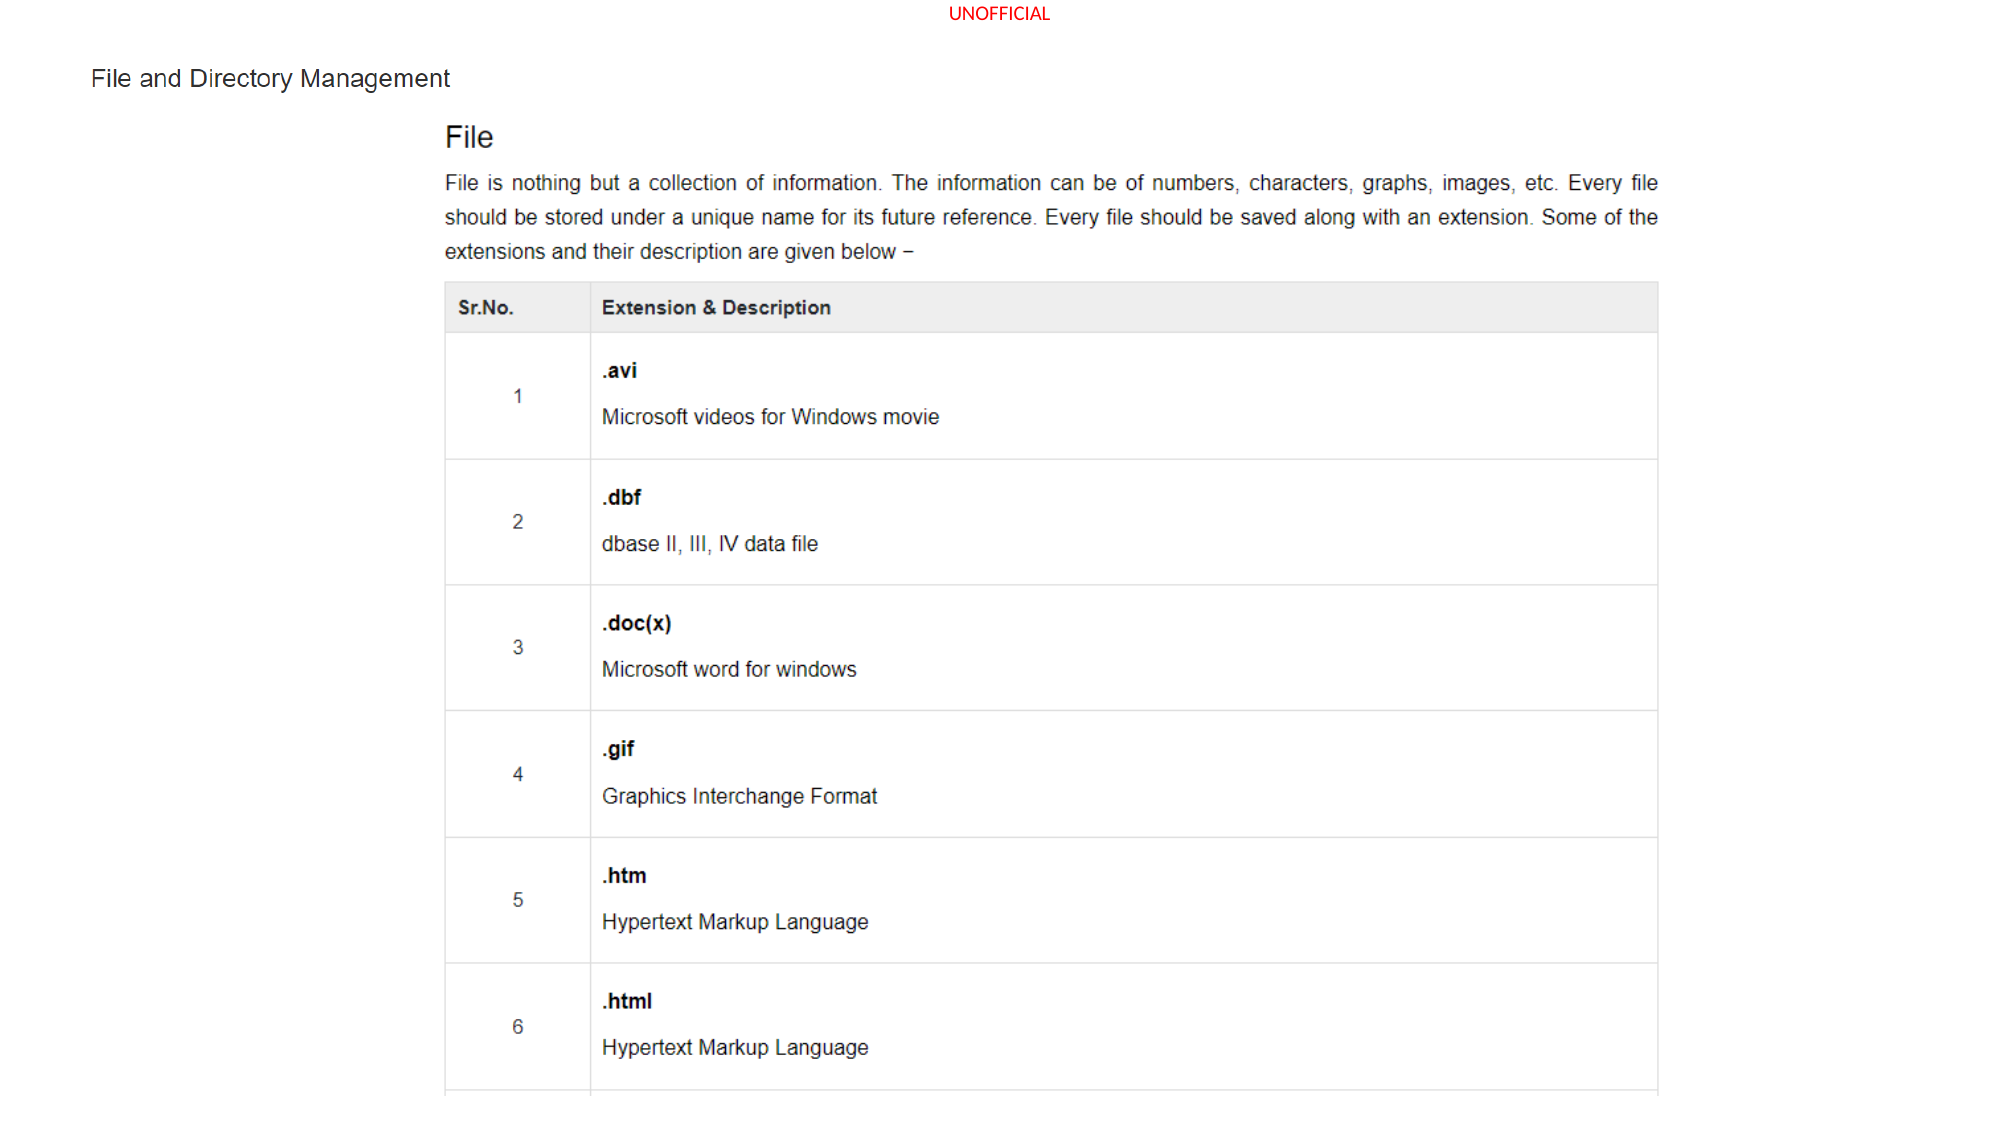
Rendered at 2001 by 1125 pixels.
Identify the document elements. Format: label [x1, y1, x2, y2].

picture [36, 47, 1668, 1096]
